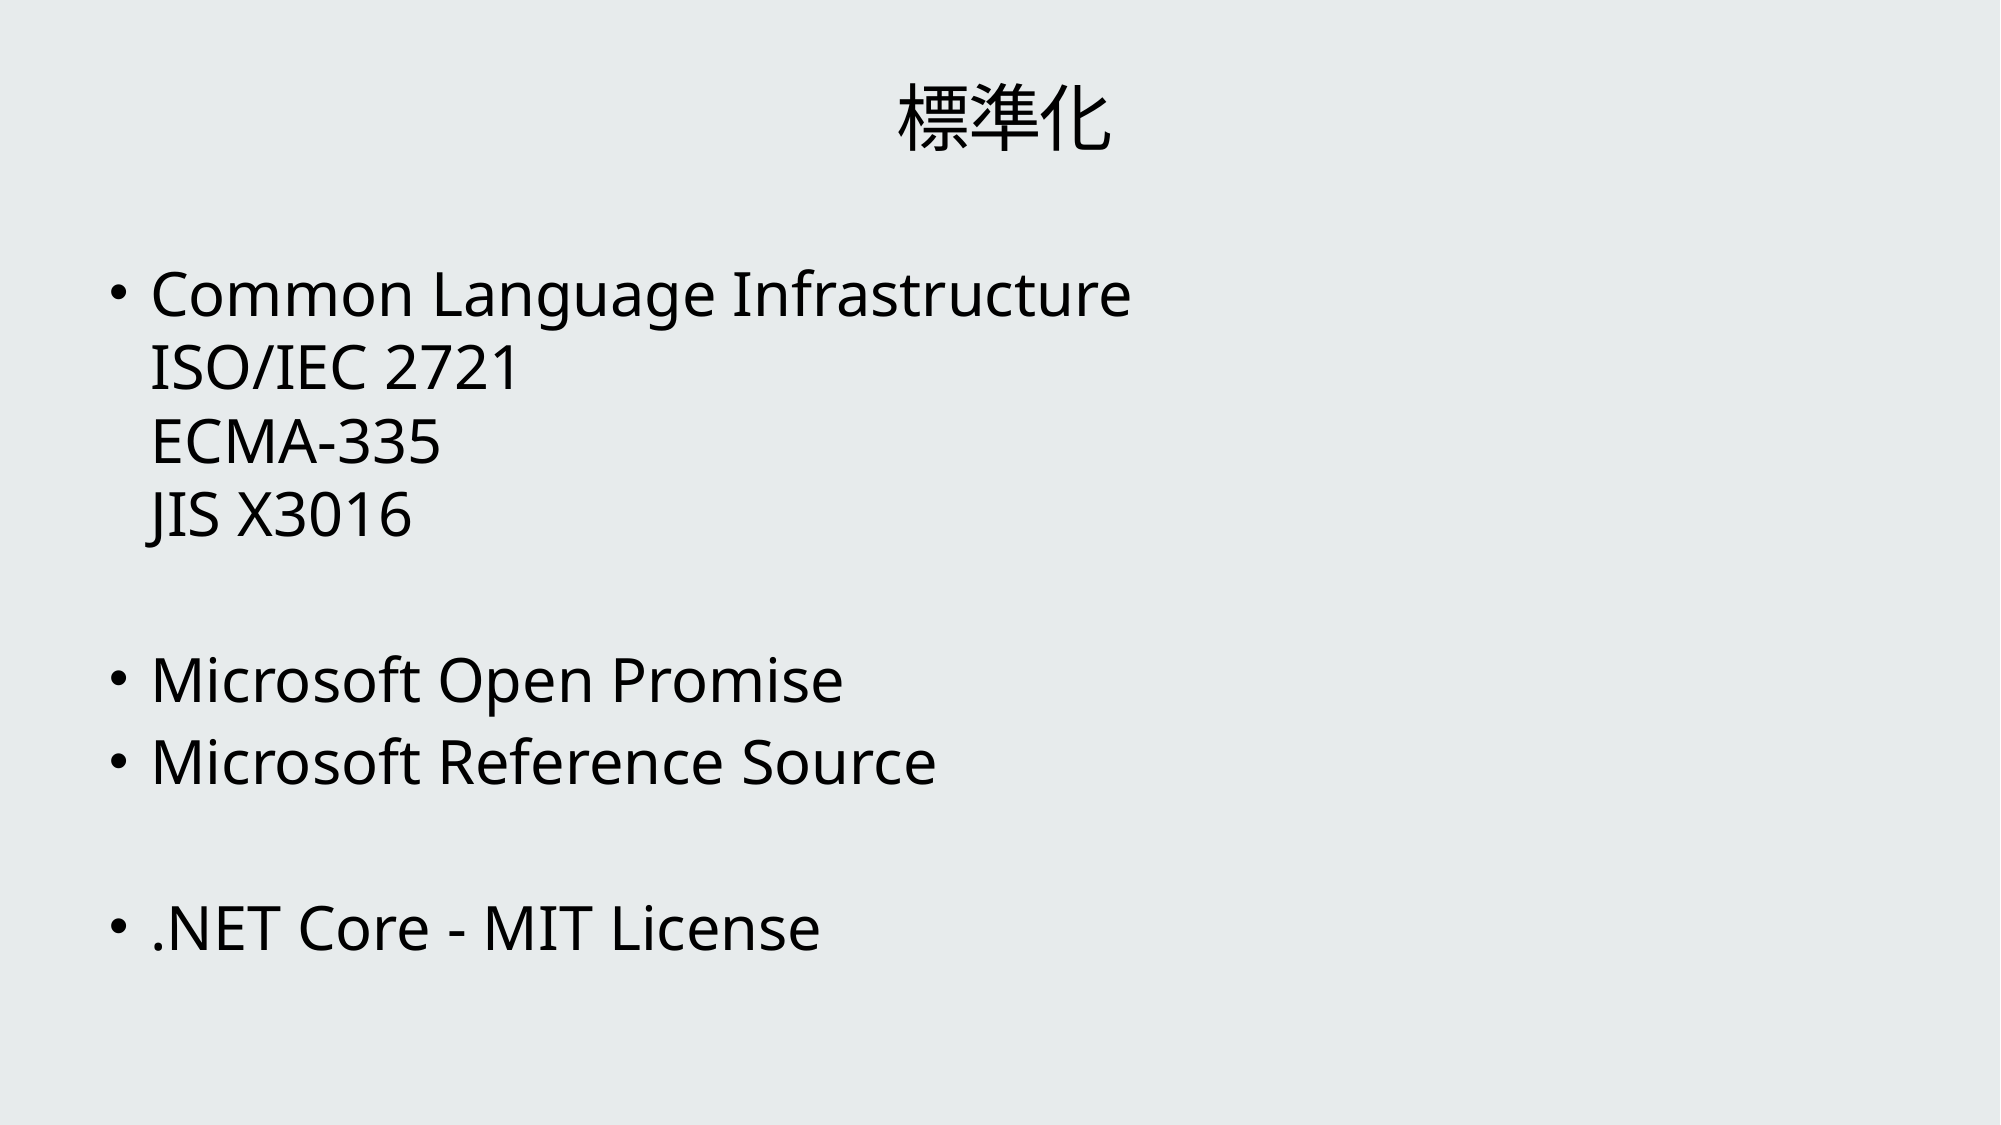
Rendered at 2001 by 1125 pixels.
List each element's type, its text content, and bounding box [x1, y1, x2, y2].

list Common Language Infrastructure ISO/IEC 2721 ECMA-335 JIS X3016 Microsoft Open Promise Microsoft Reference Source .NET Core - MIT License [85, 240, 1916, 1032]
title 標準化 [45, 47, 1966, 196]
